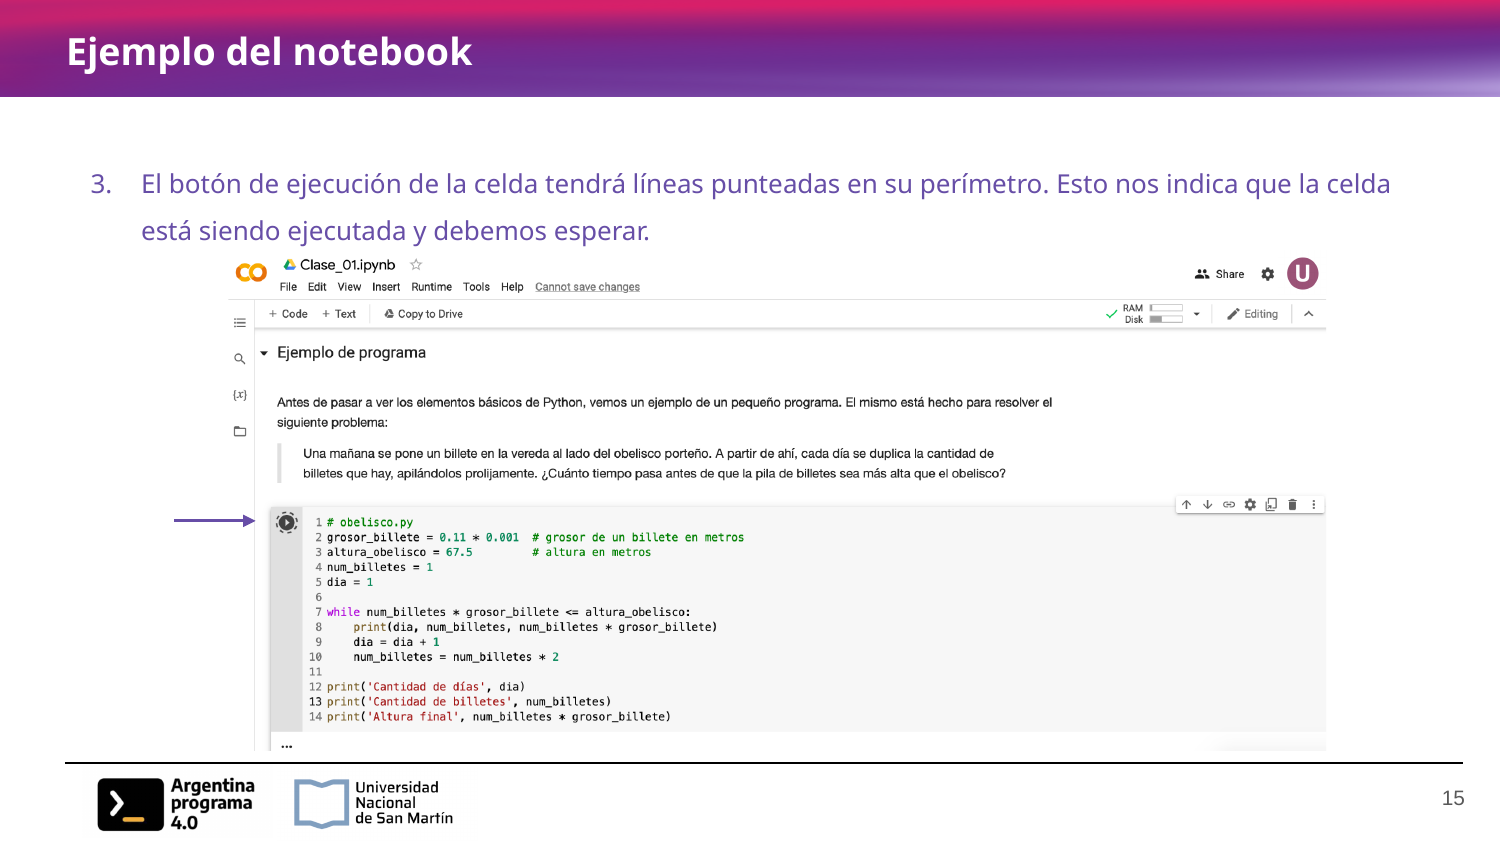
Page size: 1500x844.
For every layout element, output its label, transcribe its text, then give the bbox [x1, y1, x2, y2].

picture [277, 767, 478, 841]
picture [0, 0, 1500, 97]
list El botón de ejecución de la celda tendrá líneas punteadas en su perímetro. Esto nos indica que la celda está siendo ejecutada y debemos esperar. [51, 136, 1449, 750]
picture [82, 764, 273, 838]
slide_number ‹#› [1389, 764, 1480, 830]
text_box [228, 250, 1327, 751]
title Ejemplo del notebook [51, 12, 1449, 88]
